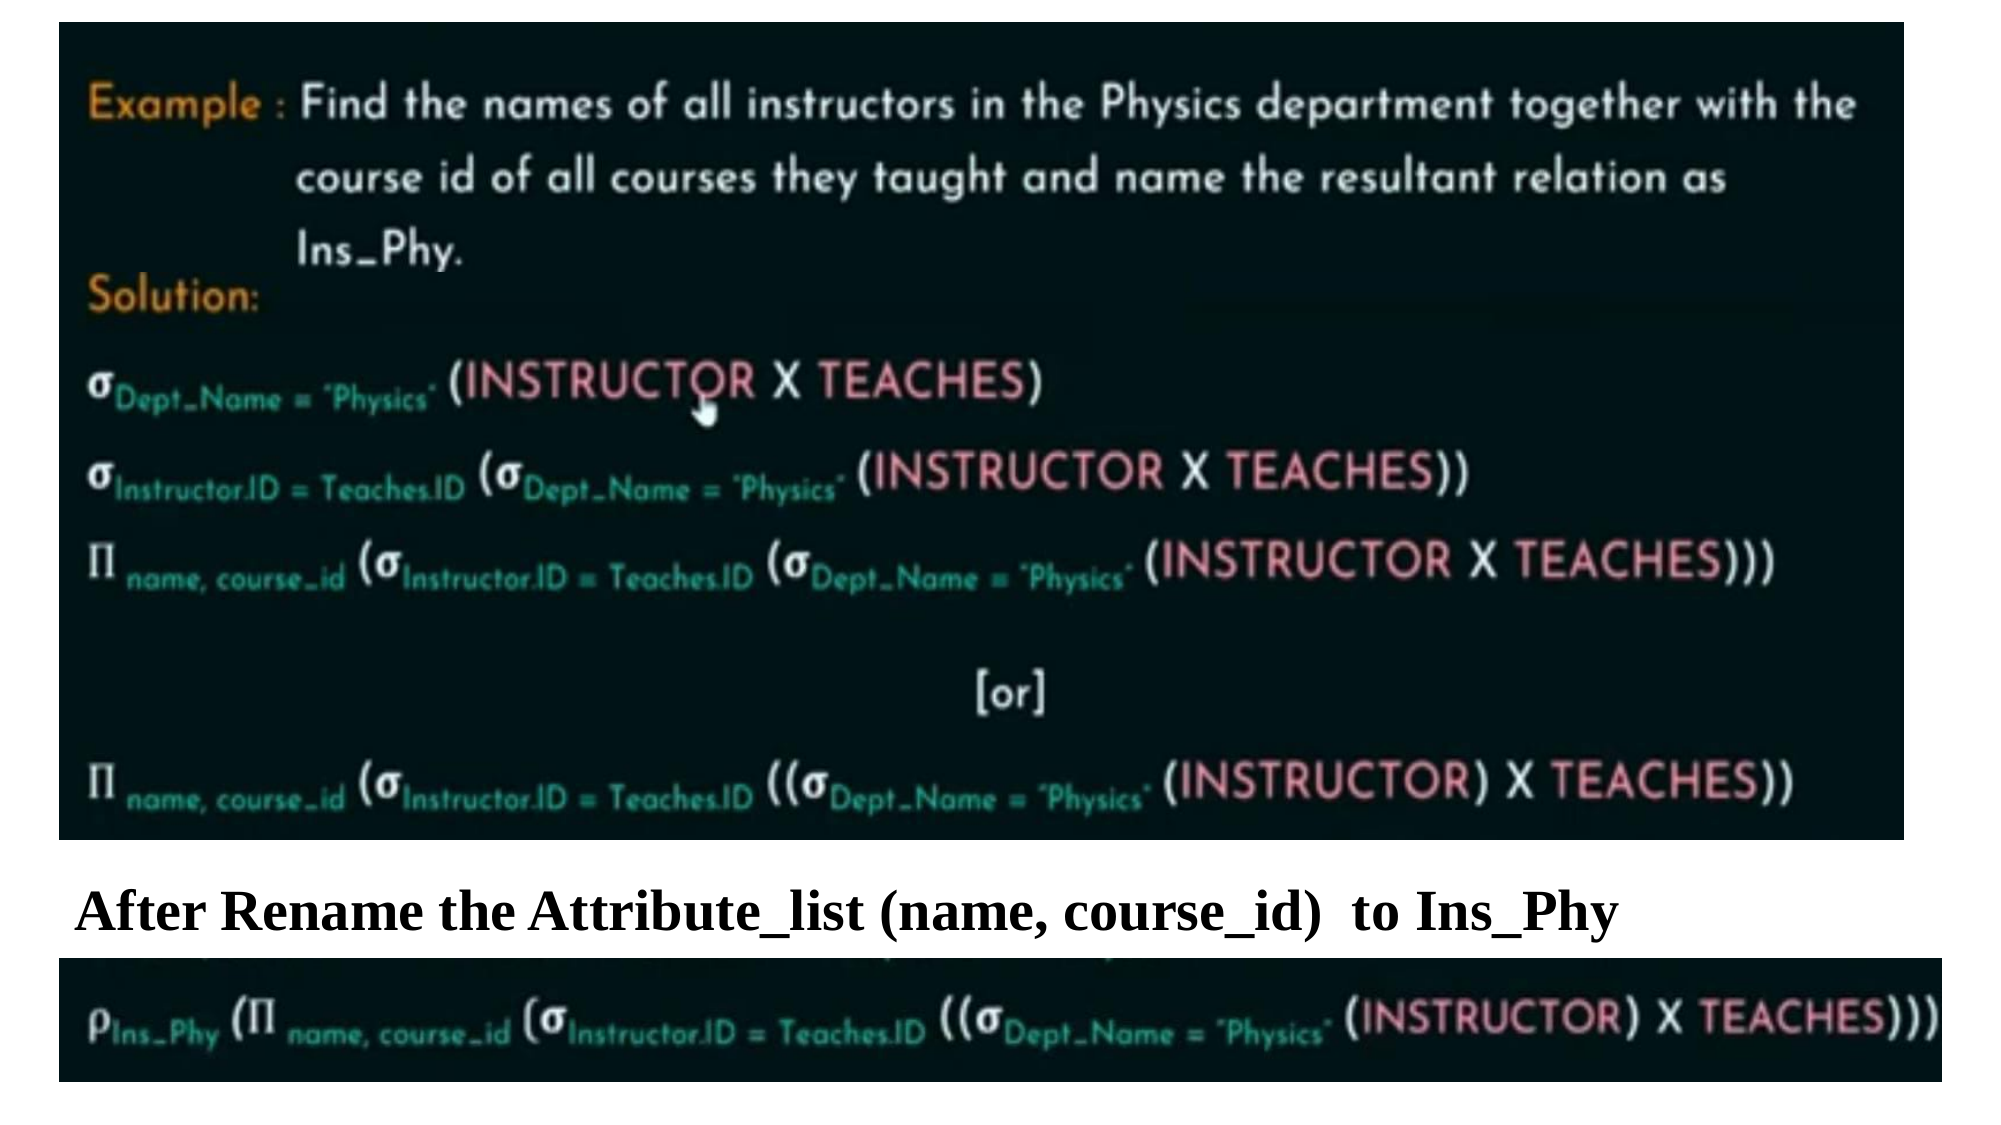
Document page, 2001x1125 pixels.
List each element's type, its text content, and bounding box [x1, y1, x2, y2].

picture [59, 958, 1942, 1082]
picture [59, 272, 1904, 840]
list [59, 22, 1904, 272]
title After Rename the Attribute_list (name, course_id) to Ins_Phy [59, 863, 1942, 958]
